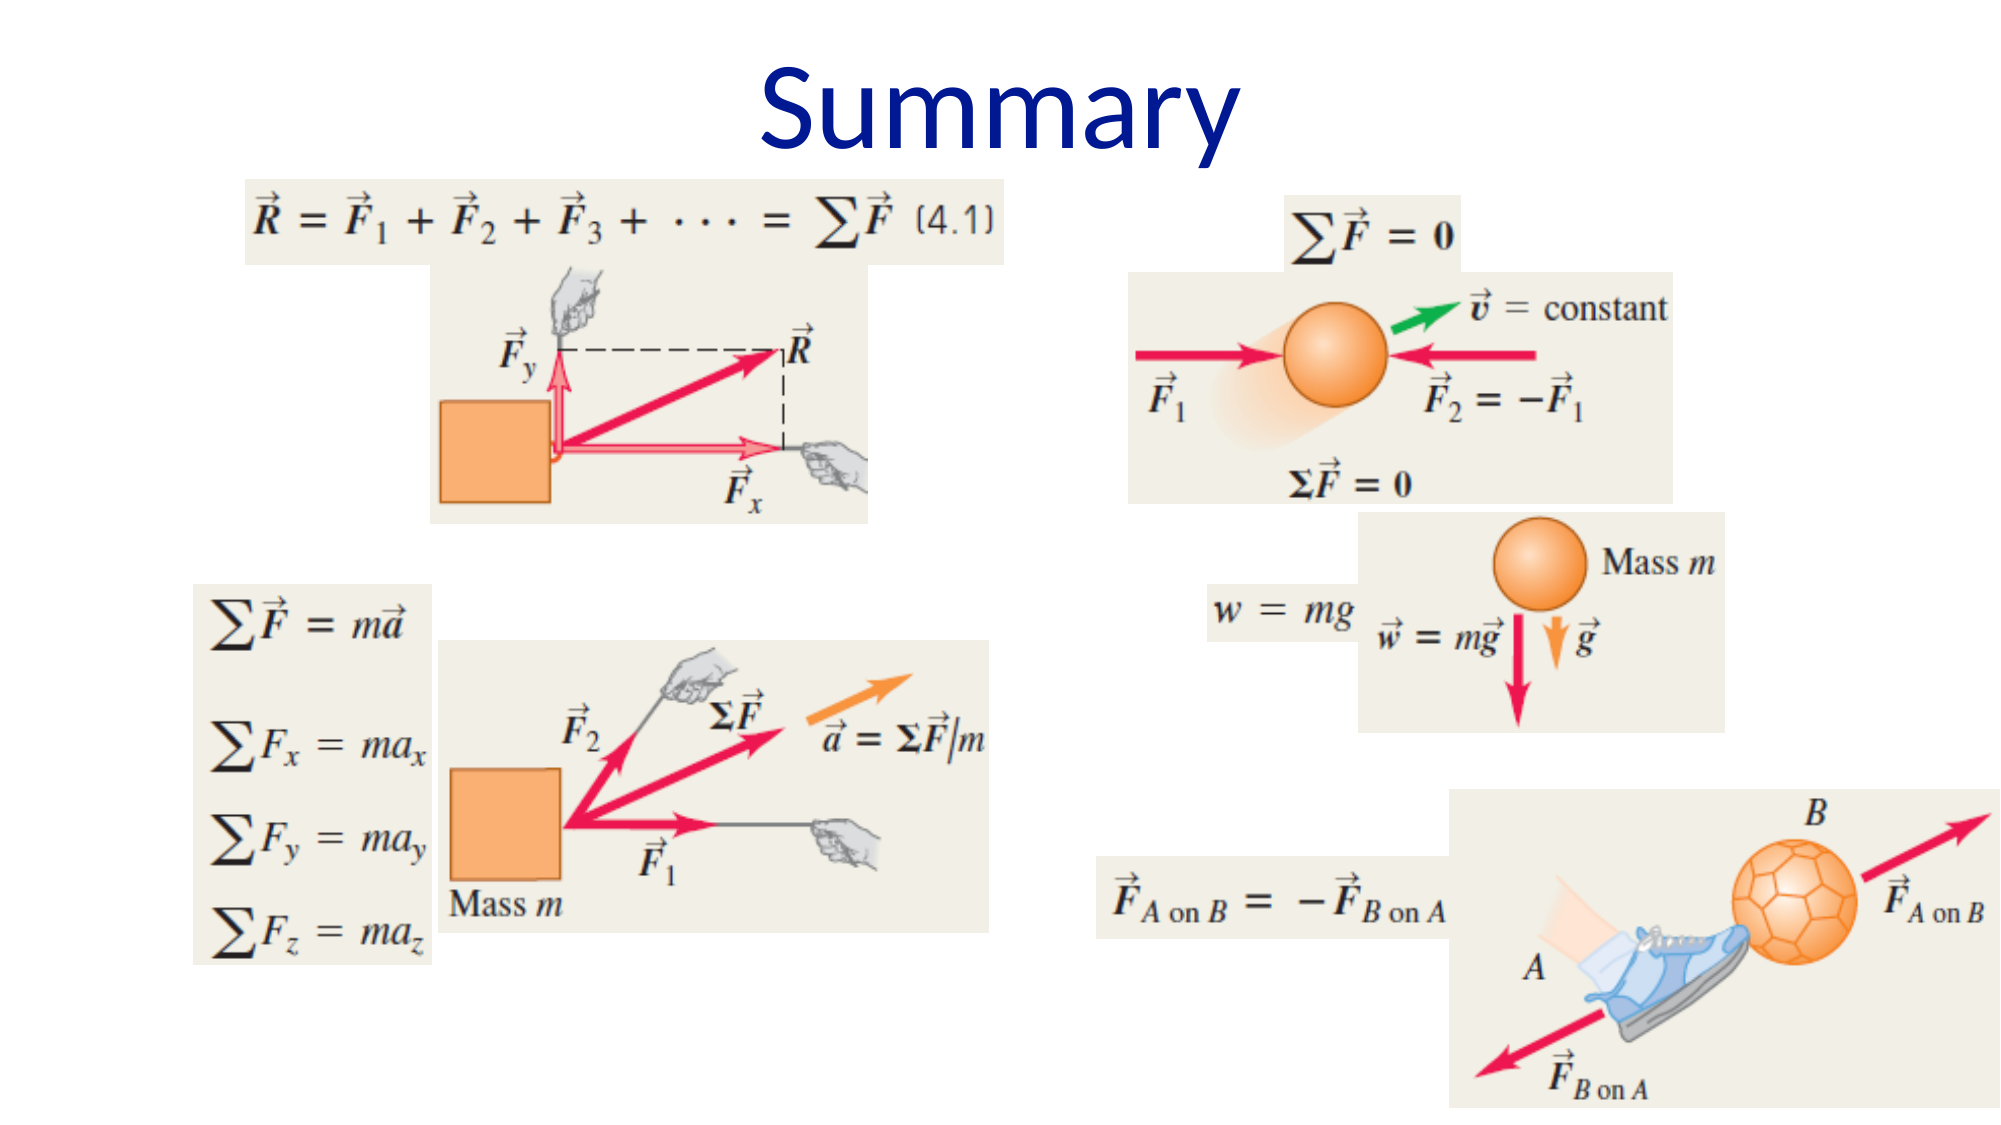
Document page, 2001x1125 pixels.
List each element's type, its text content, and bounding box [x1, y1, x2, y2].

picture [1128, 195, 1673, 504]
picture [193, 584, 432, 965]
picture [1095, 789, 2000, 1108]
picture [438, 640, 989, 933]
text_box Summary [0, 10, 2000, 207]
picture [245, 179, 1004, 524]
picture [1207, 512, 1725, 733]
